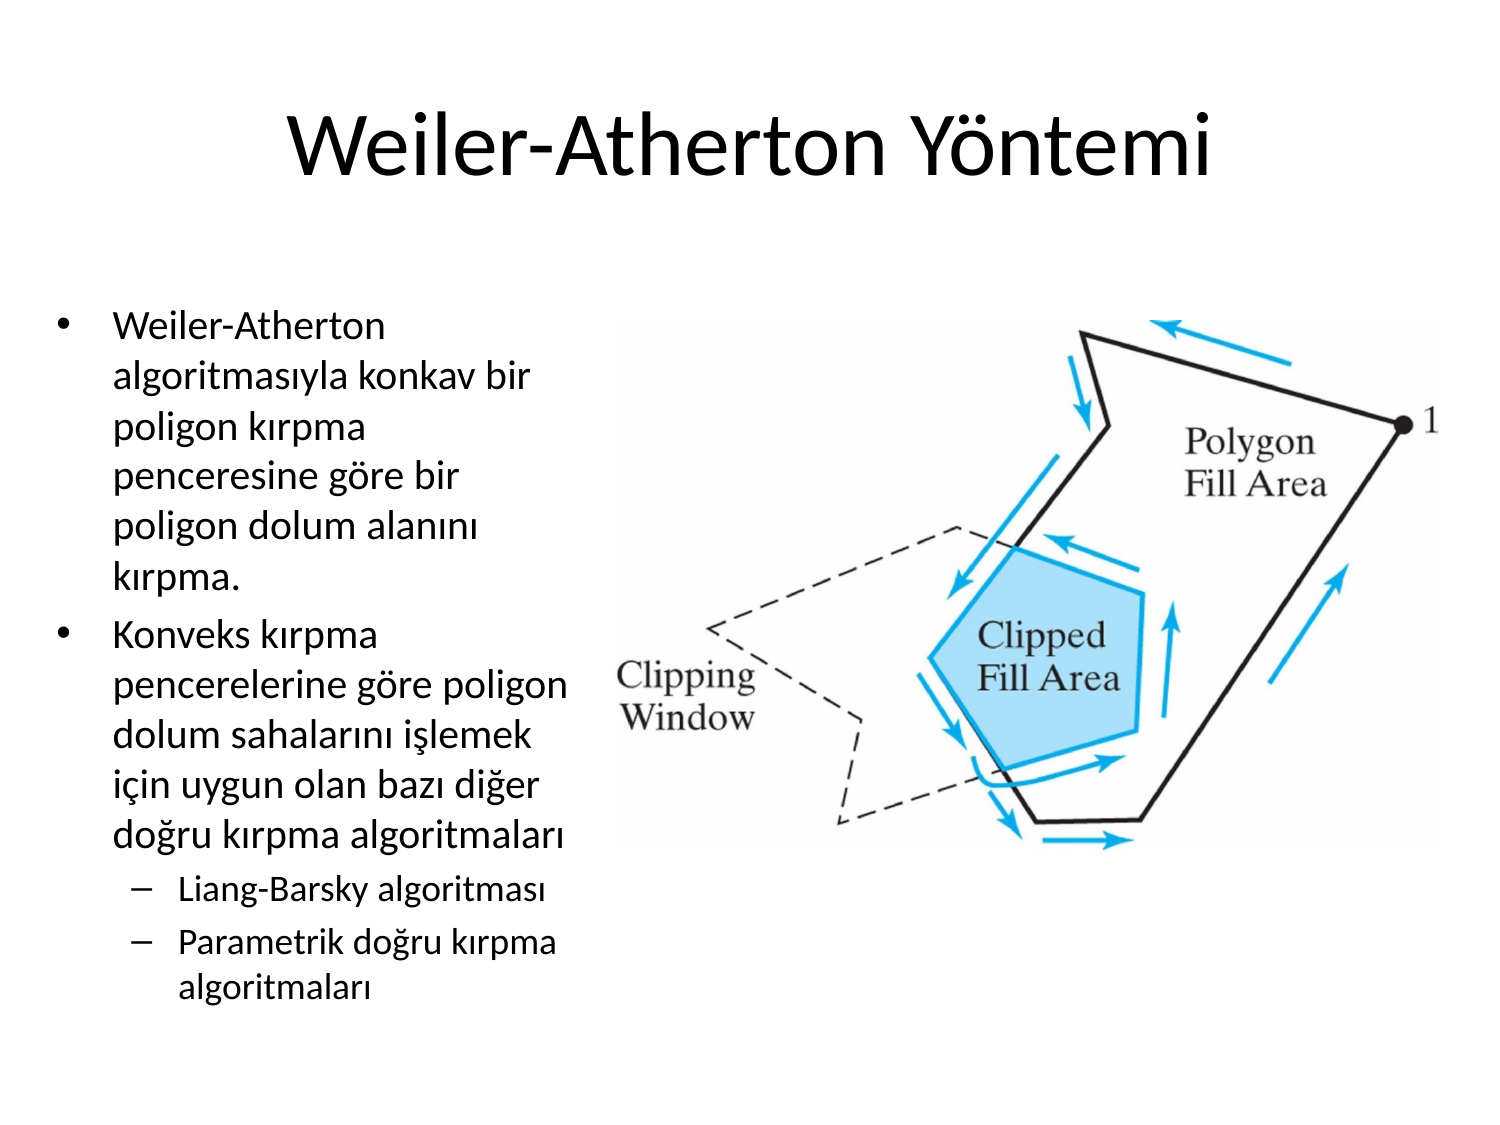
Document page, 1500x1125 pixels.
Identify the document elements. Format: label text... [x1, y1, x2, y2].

title Weiler-Atherton Yöntemi [75, 45, 1425, 233]
picture [614, 319, 1441, 858]
list Weiler-Atherton algoritmasıyla konkav bir poligon kırpma penceresine göre bir poligon dolum alanını kırpma. Konveks kırpma pencerelerine göre poligon dolum sahalarını işlemek için uygun olan bazı diğer doğru kırpma algoritmaları Liang-Barsky algoritması Parametrik doğru kırpma algoritmaları [41, 290, 585, 1012]
